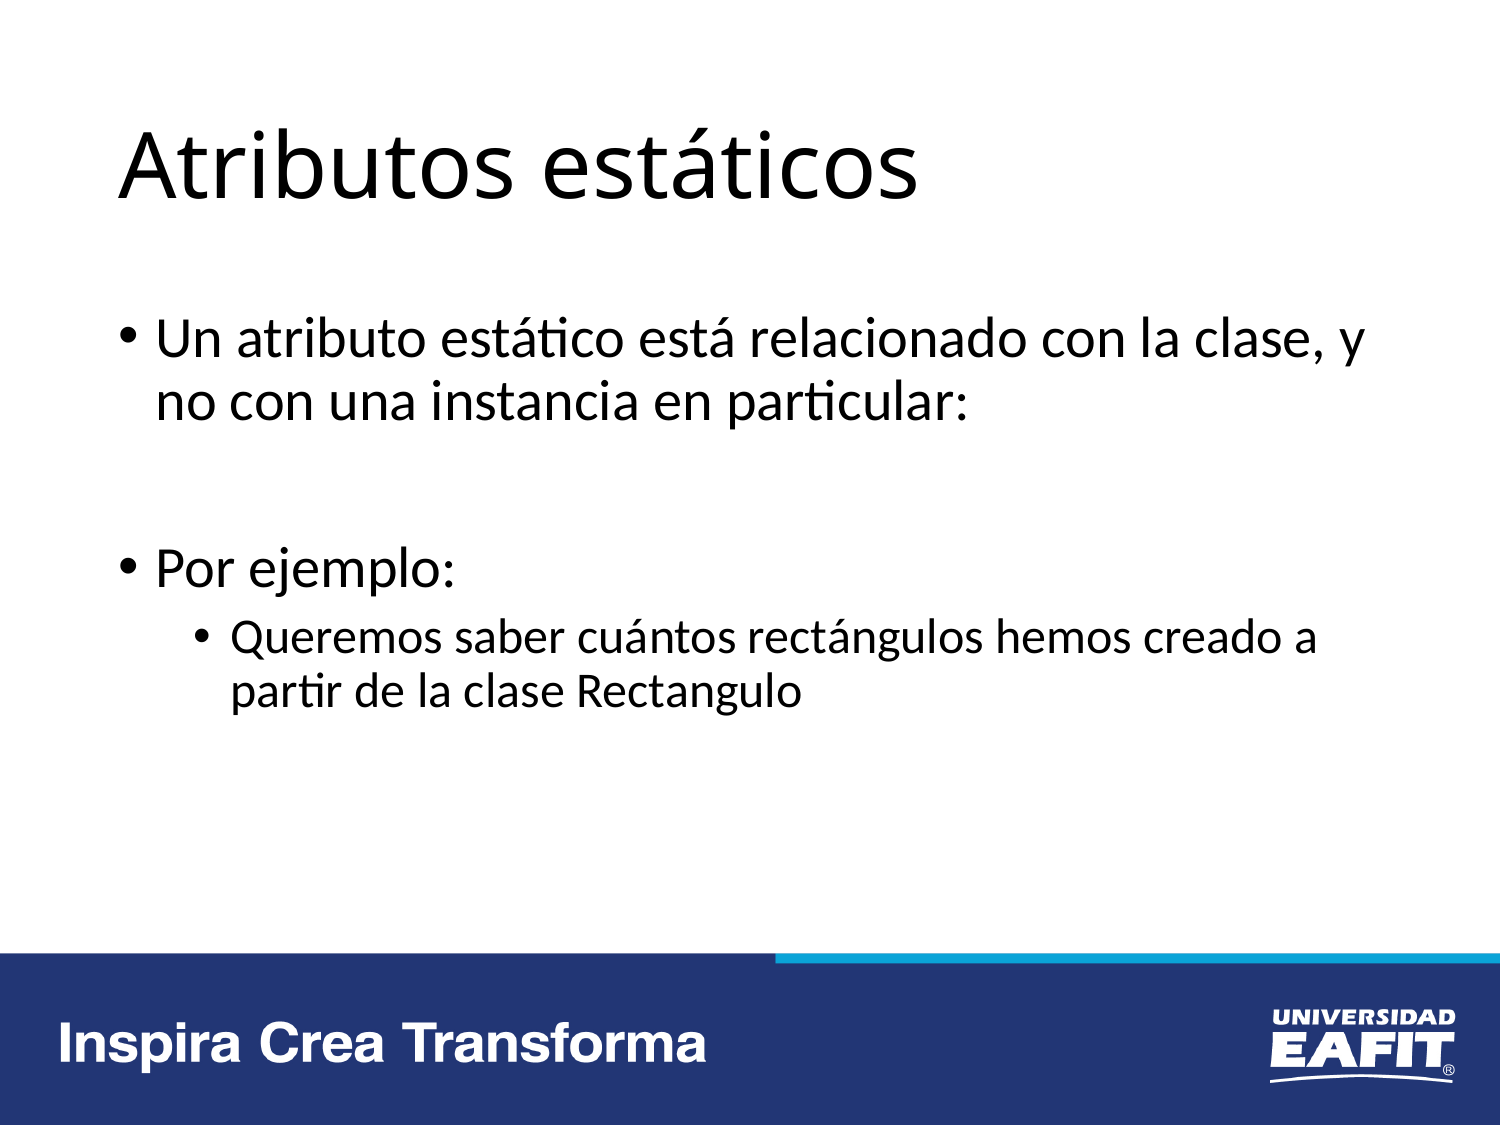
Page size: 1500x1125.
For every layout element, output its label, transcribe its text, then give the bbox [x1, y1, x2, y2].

list Un atributo estático está relacionado con la clase, y no con una instancia en particular: Por ejemplo: Queremos saber cuántos rectángulos hemos creado a partir de la clase Rectangulo [103, 299, 1397, 1014]
picture [0, 0, 1500, 1125]
title Atributos estáticos [103, 59, 1397, 278]
